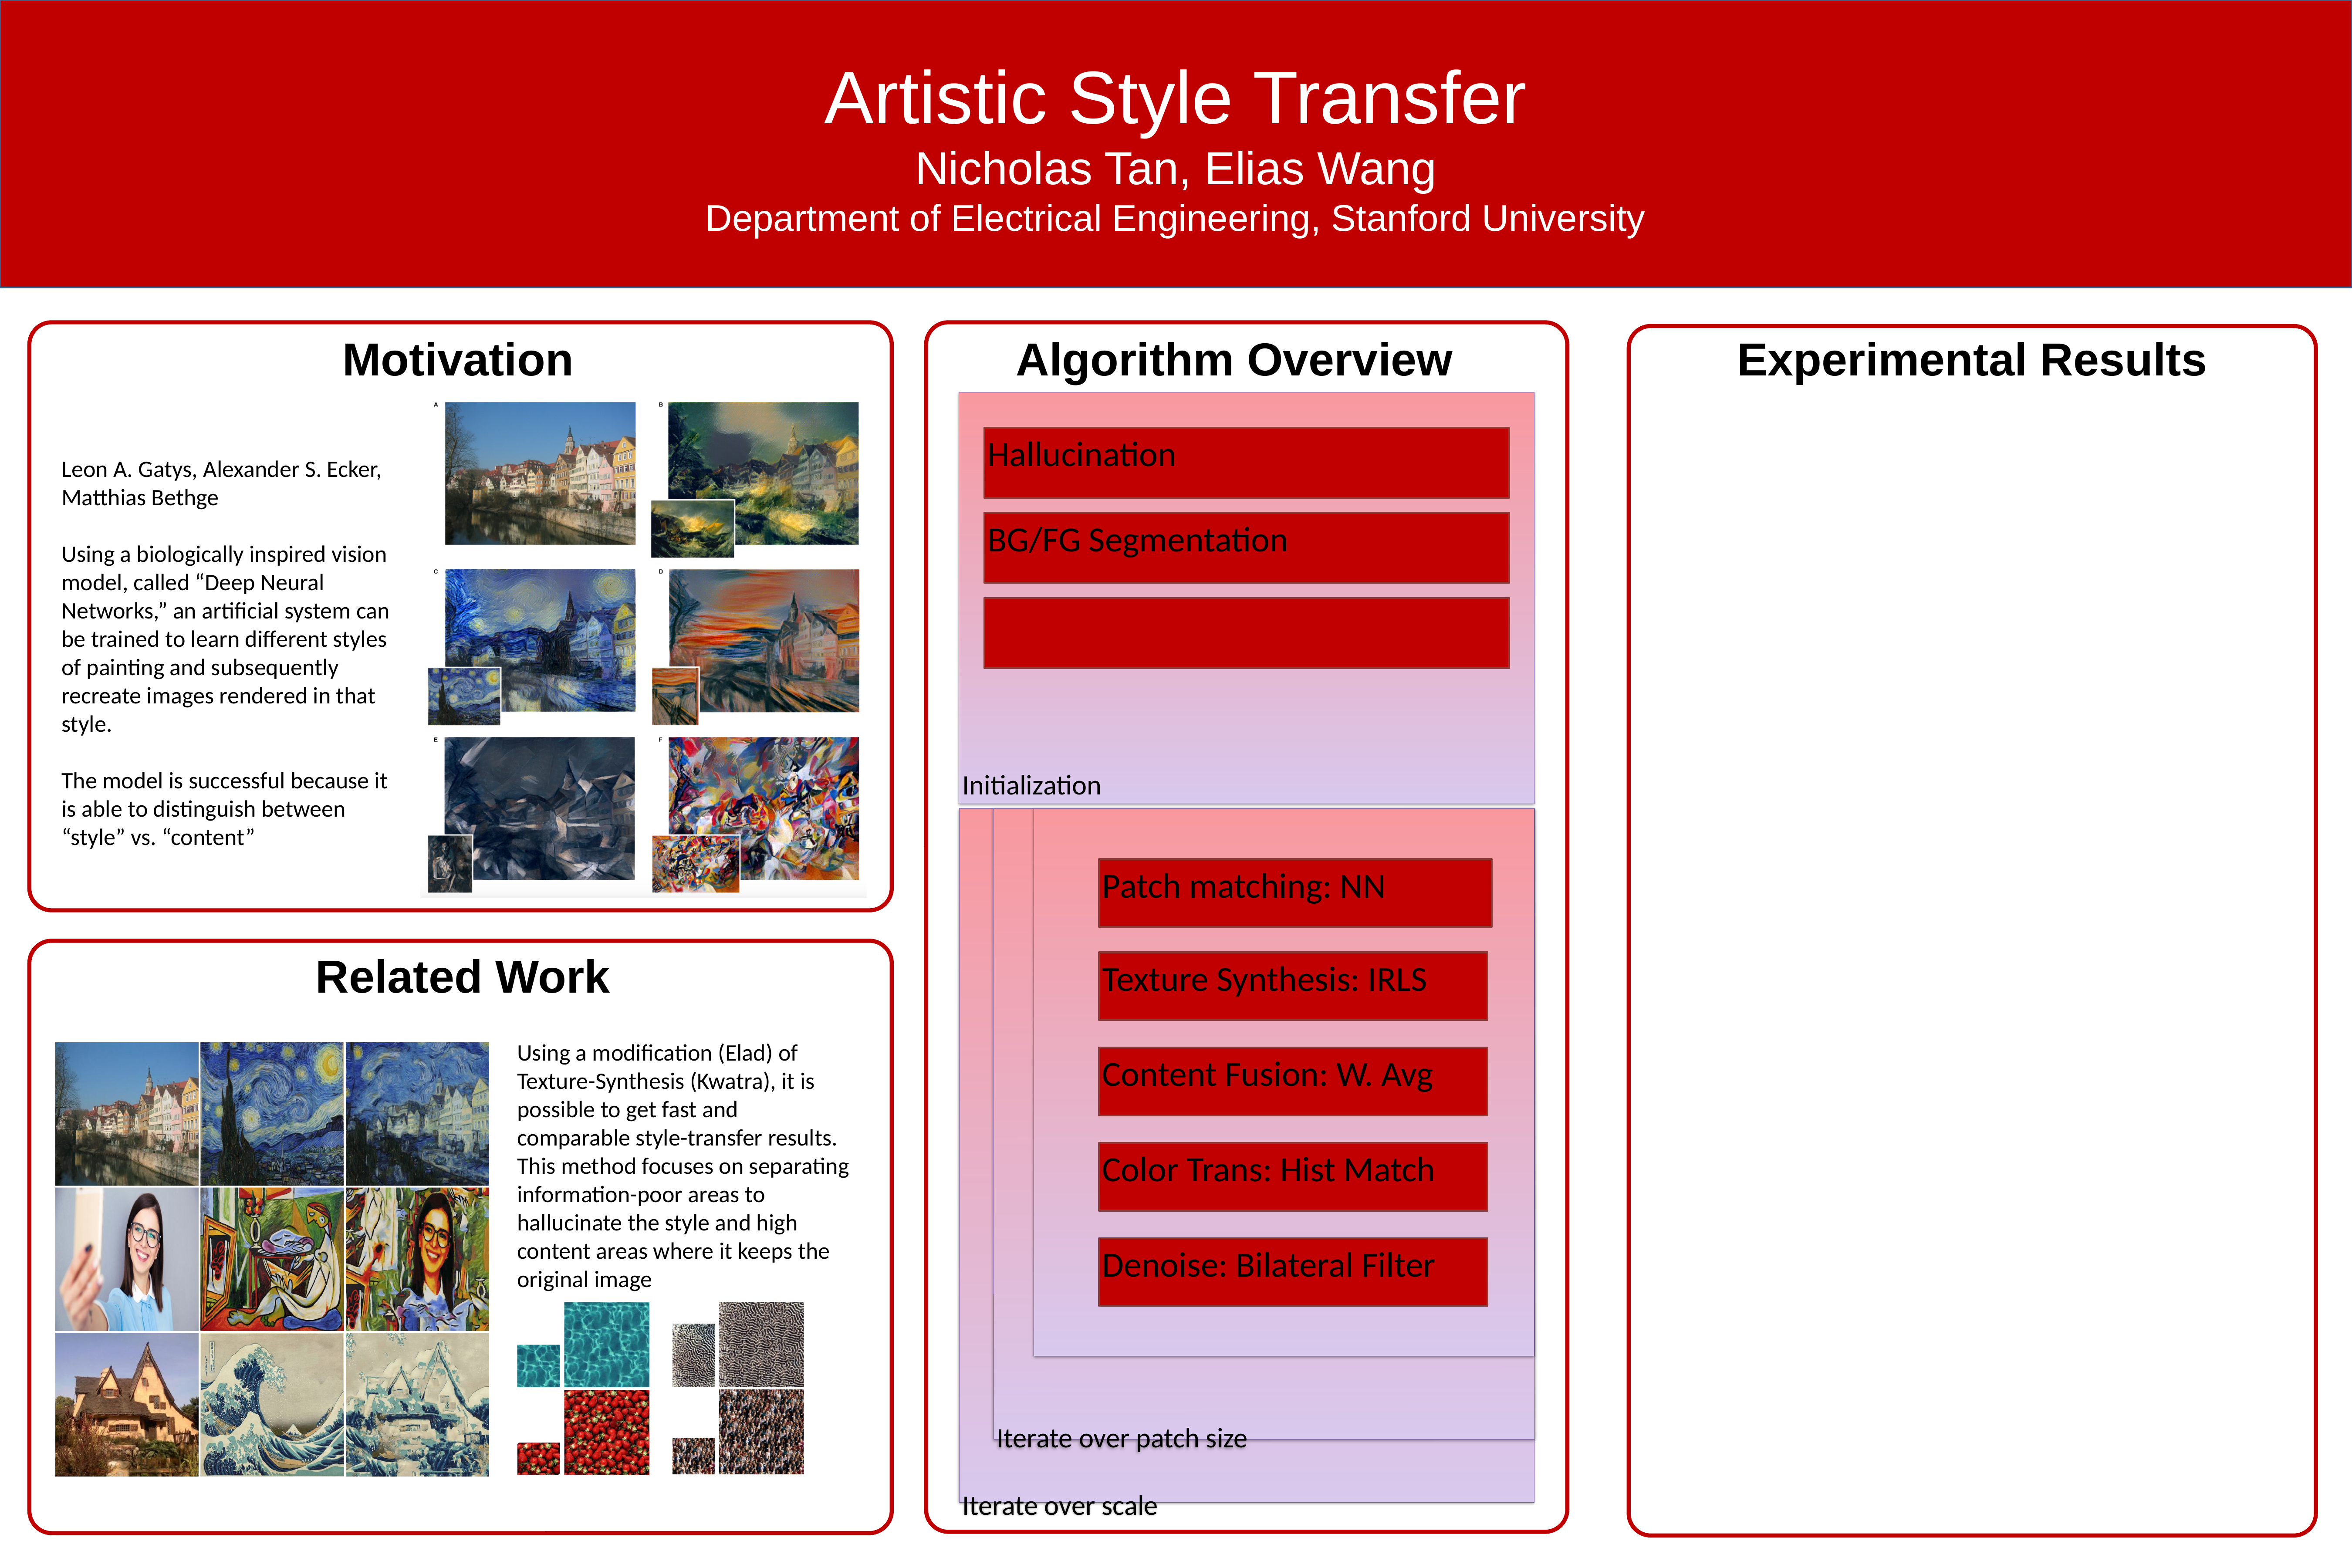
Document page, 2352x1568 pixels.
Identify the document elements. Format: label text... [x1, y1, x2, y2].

picture [514, 1300, 652, 1477]
text_box [1034, 808, 1534, 1356]
text_box Iterate over scale [959, 808, 1534, 1503]
text_box Initialization [959, 392, 1534, 804]
text_box Hallucination [984, 428, 1509, 498]
text_box [29, 322, 892, 911]
picture [669, 1300, 806, 1477]
picture [49, 1036, 496, 1483]
text_box Iterate over patch size [993, 808, 1535, 1440]
text_box Motivation [39, 326, 877, 388]
text_box Using a modification (Elad) of Texture-Synthesis (Kwatra), it is possible to get fast and comparable style-transfer results. This method focuses on separating information-poor areas to hallucinate the style and high content areas where it keeps the original image [514, 1034, 857, 1295]
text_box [1099, 859, 1492, 1306]
text_box [984, 598, 1509, 668]
text_box [1629, 326, 2316, 1536]
text_box [29, 940, 892, 1533]
text_box Experimental Results [1678, 326, 2267, 388]
text_box BG/FG Segmentation [984, 513, 1509, 583]
text_box Leon A. Gatys, Alexander S. Ecker, Matthias Bethge Using a biologically inspired vision model, called “Deep Neural Networks,” an artificial system can be trained to learn different styles of painting and subsequently recreate images rendered in that style. The model is successful because it is able to distinguish between “style” vs. “content” [58, 450, 402, 853]
text_box Algorithm Overview [924, 326, 1545, 388]
text_box [926, 322, 1568, 1532]
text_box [0, 0, 2352, 288]
text_box Related Work [44, 943, 882, 1005]
picture [420, 391, 867, 898]
